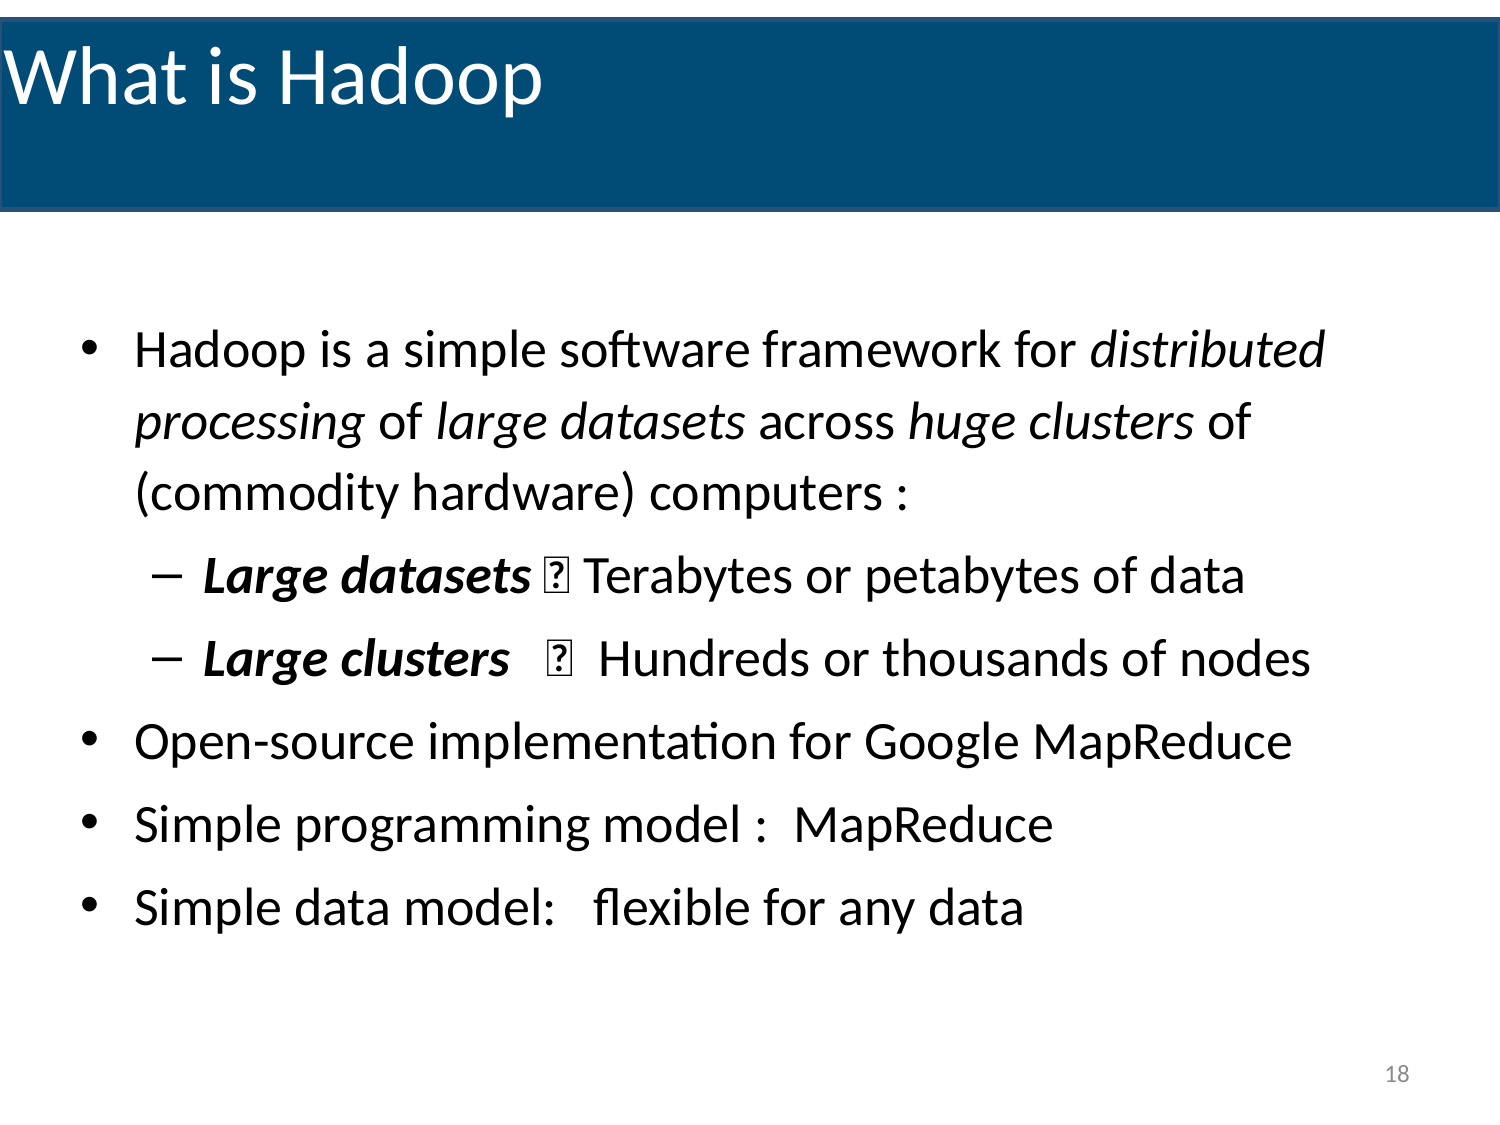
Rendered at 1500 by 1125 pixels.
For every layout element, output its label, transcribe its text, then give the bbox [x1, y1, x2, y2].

list Hadoop is a simple software framework for distributed processing of large datasets across huge clusters of (commodity hardware) computers : Large datasets  Terabytes or petabytes of data Large clusters  Hundreds or thousands of nodes Open-source implementation for Google MapReduce Simple programming model : MapReduce Simple data model: flexible for any data [72, 299, 1427, 958]
text_box What is Hadoop [0, 19, 1500, 210]
slide_number 18 [1074, 1042, 1426, 1104]
